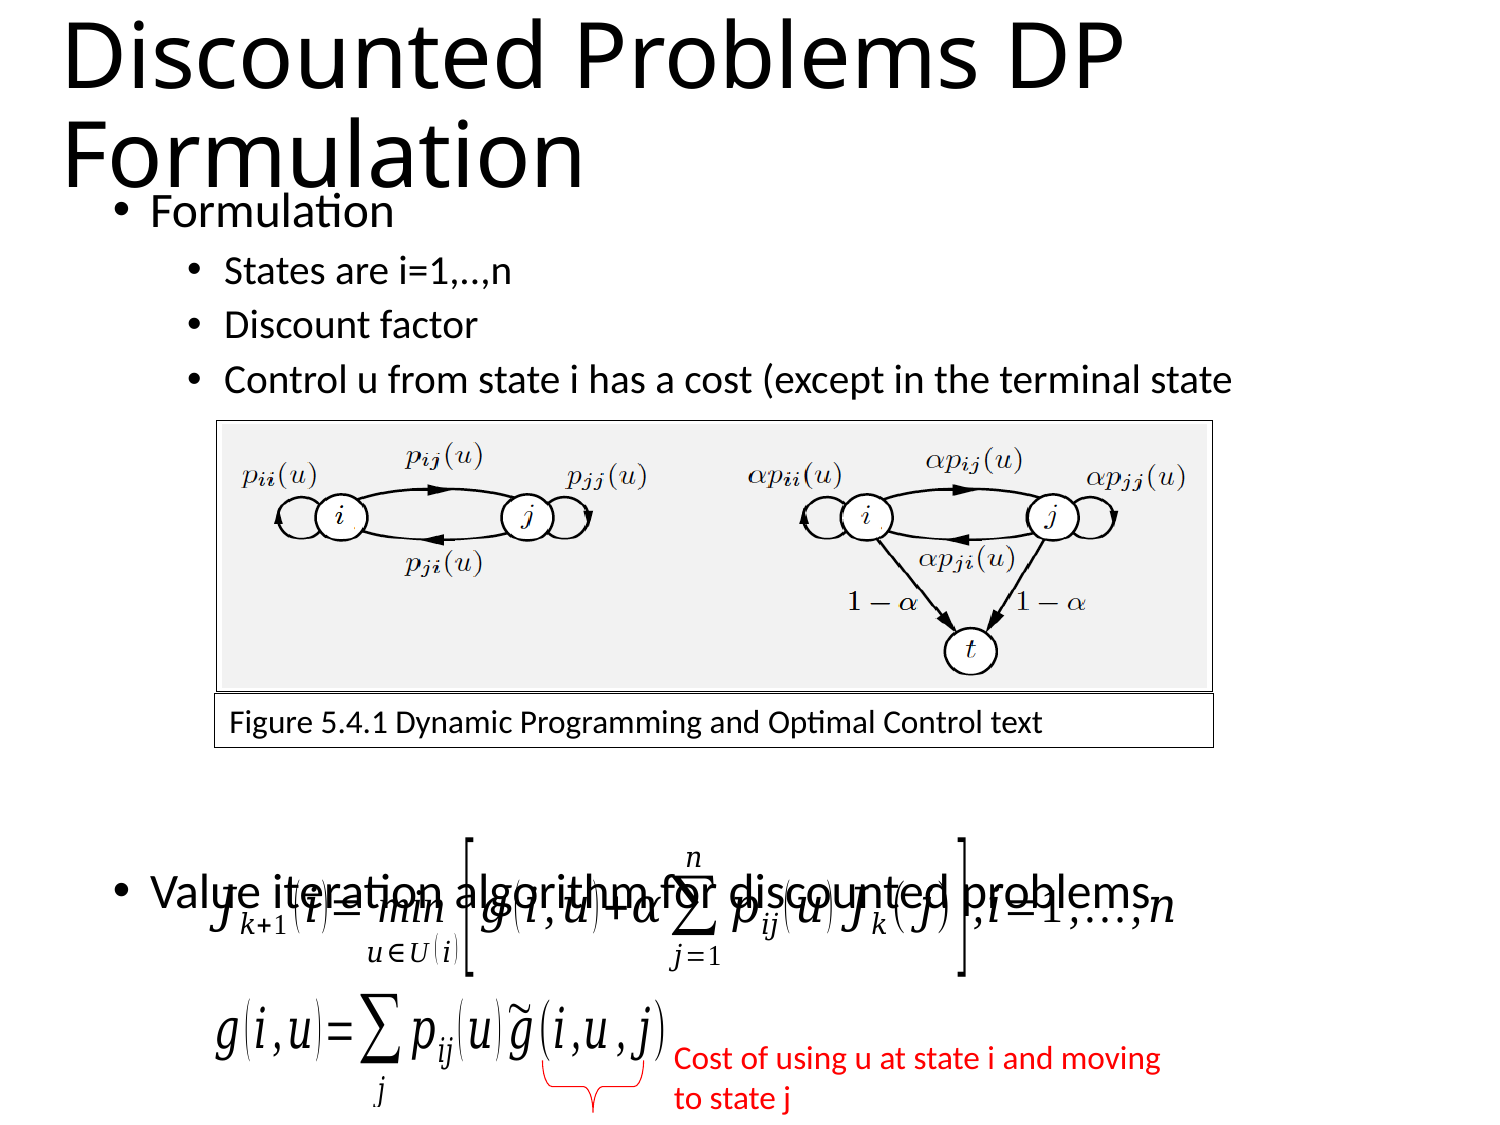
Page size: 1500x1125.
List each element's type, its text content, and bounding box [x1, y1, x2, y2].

title Discounted Problems DP Formulation [45, 0, 1466, 218]
text_box Cost of using u at state i and moving to state j [659, 1029, 1185, 1124]
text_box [214, 420, 1214, 738]
text_box [541, 1060, 645, 1113]
